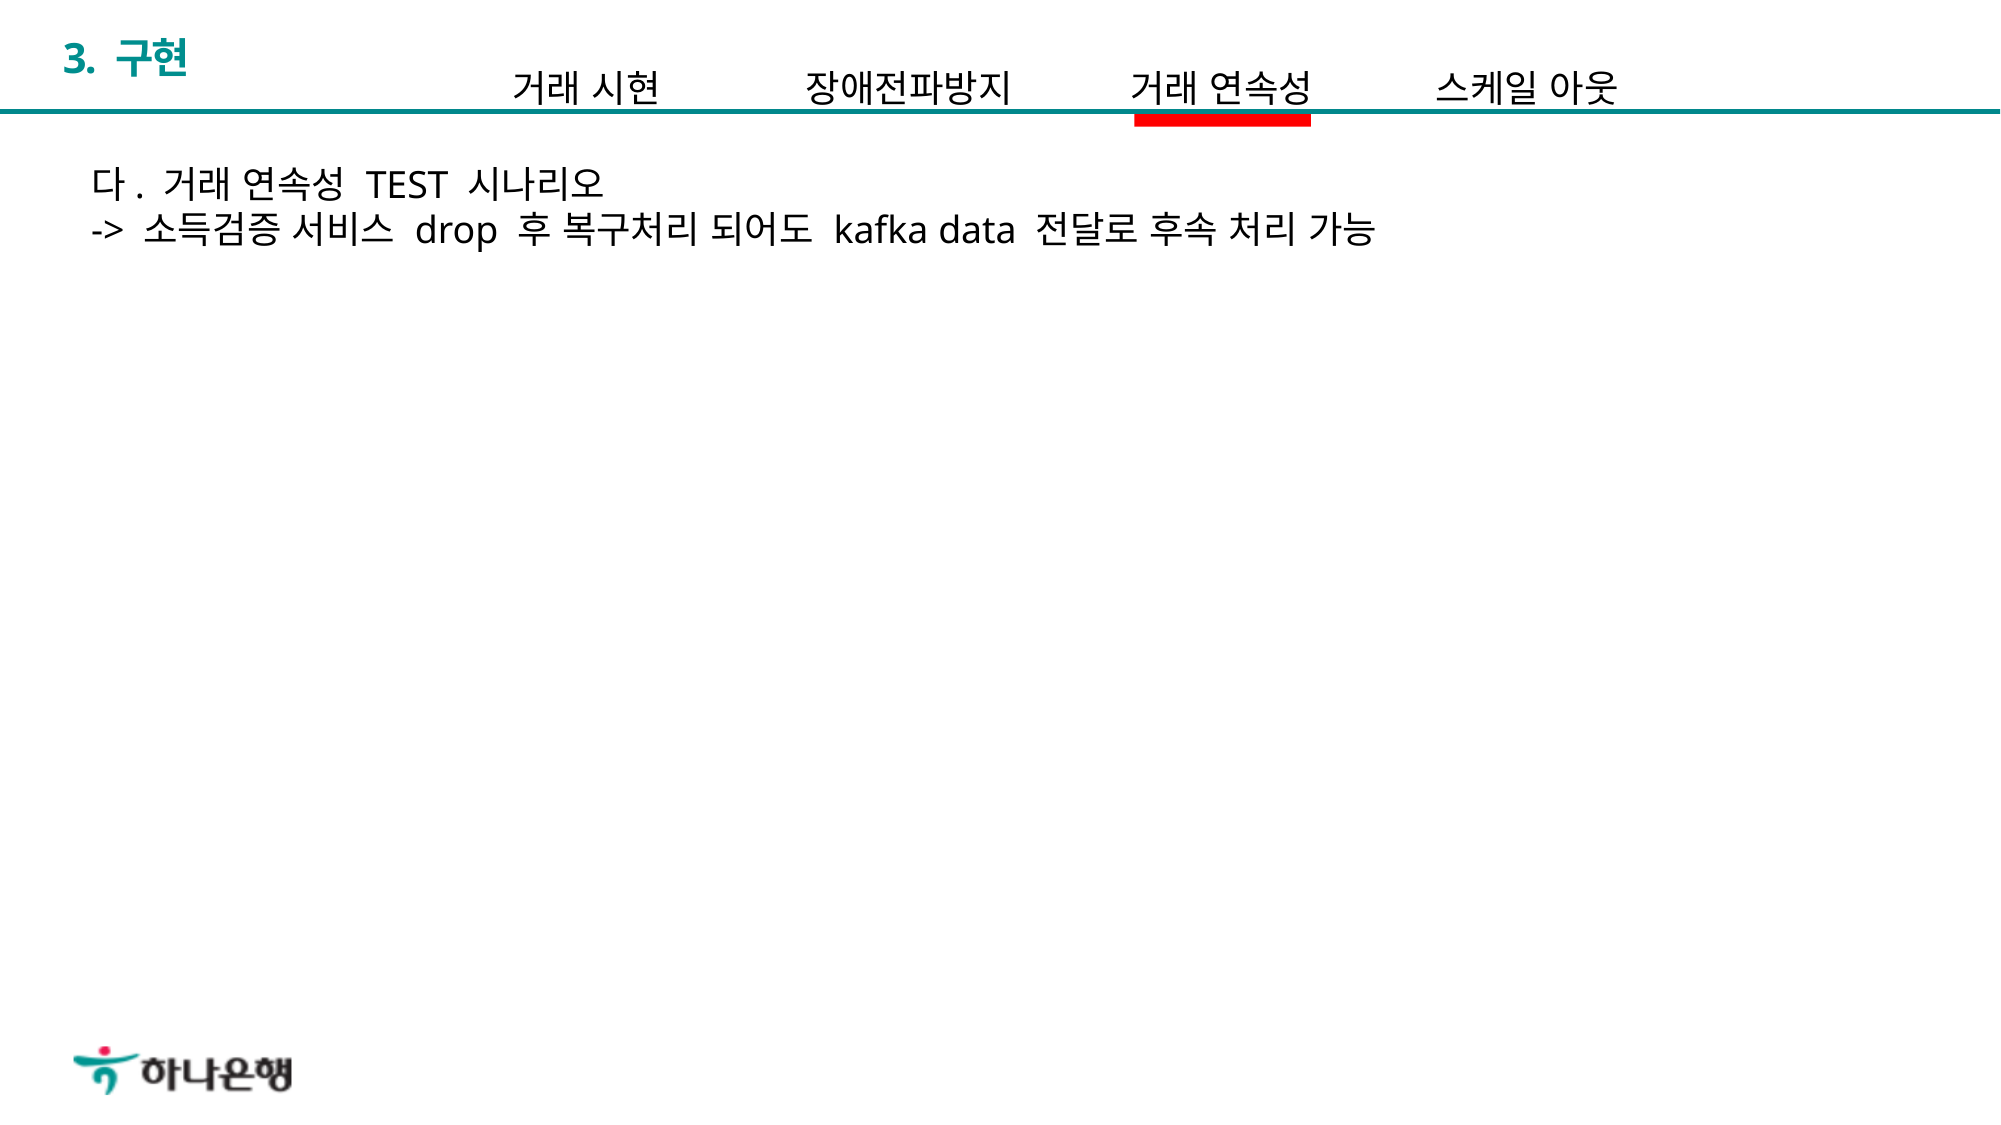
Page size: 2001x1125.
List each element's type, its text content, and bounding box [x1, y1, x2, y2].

text_box 스케일 아웃 [1421, 57, 1659, 154]
text_box 거래 연속성 [1115, 57, 1350, 118]
text_box 장애전파방지 [790, 57, 1057, 118]
picture [62, 1038, 305, 1106]
text_box 다. 거래 연속성 TEST 시나리오 -> 소득검증 서비스 drop 후 복구처리 되어도 kafka data 전달로 후속 처리 가능 [76, 154, 1700, 259]
text_box 거래 시현 [497, 57, 714, 118]
text_box [1133, 113, 1312, 128]
title 3. 구현 [56, 11, 1942, 108]
